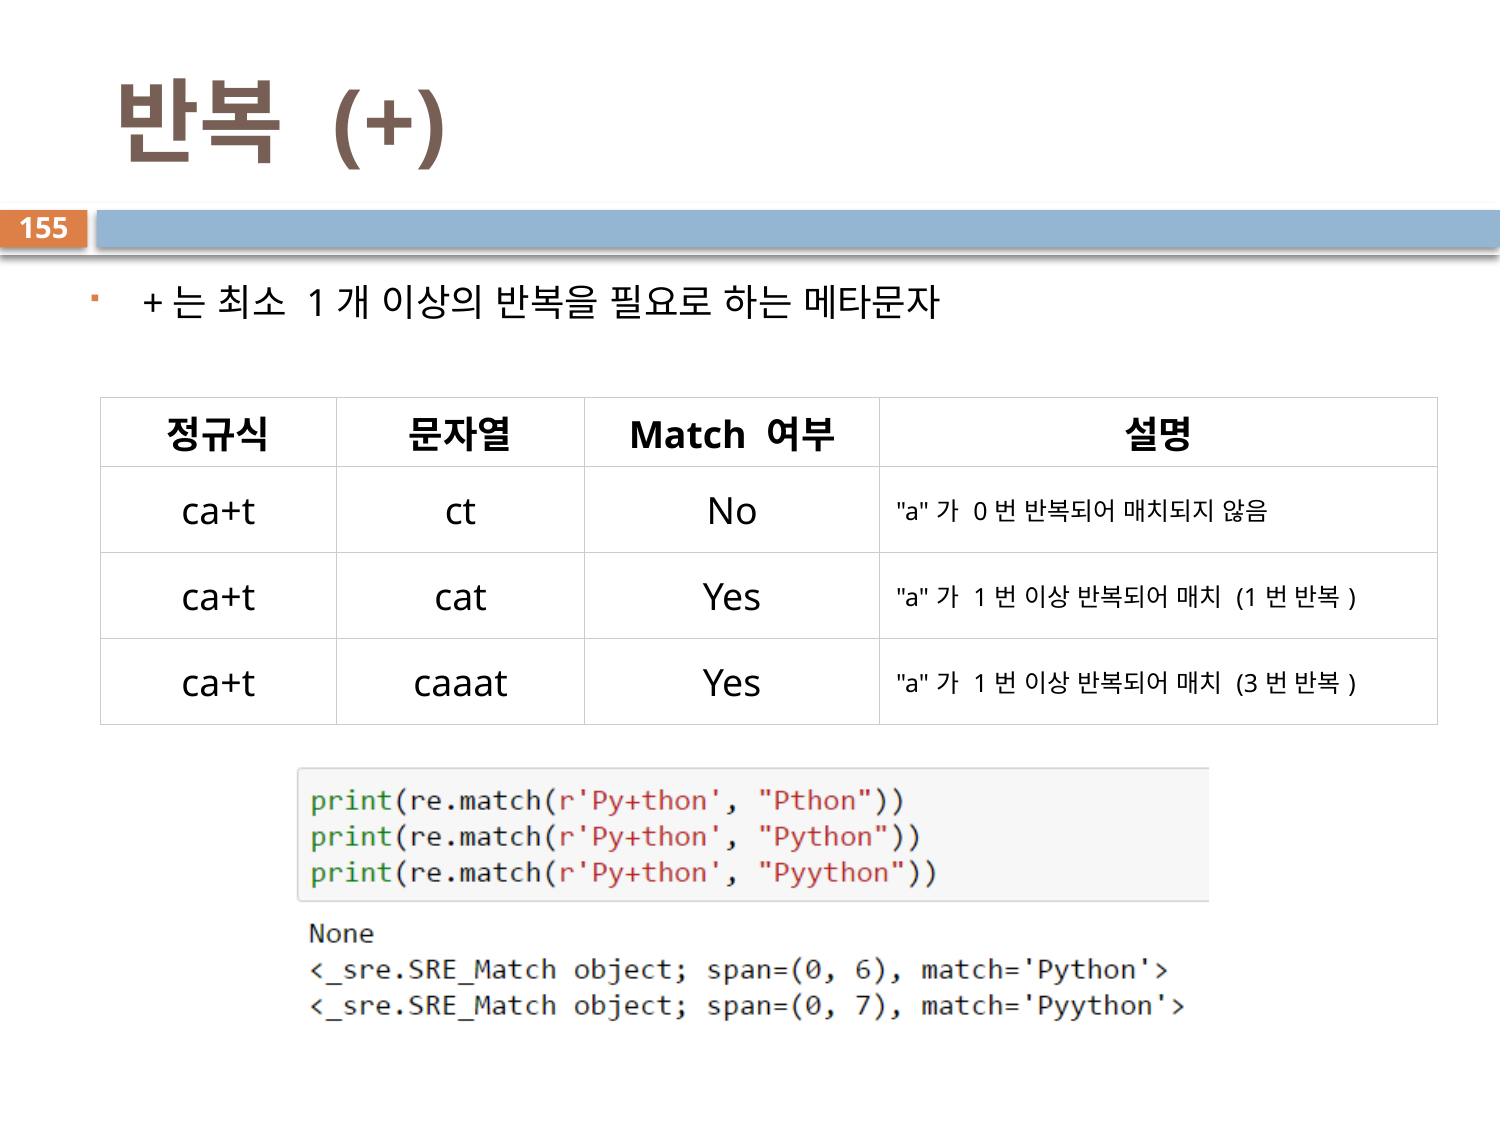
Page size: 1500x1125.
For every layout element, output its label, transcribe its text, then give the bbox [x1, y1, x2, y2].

table_cell "a"가 0번 반복되어 매치되지 않음 [880, 467, 1437, 552]
table_header 정규식 [101, 398, 336, 466]
title 반복 (+) [100, 37, 1438, 200]
table_header Match 여부 [585, 398, 879, 466]
table_cell No [585, 467, 879, 552]
table_cell caaat [337, 639, 584, 724]
slide_number 155 [0, 208, 88, 249]
list +는 최소 1개 이상의 반복을 필요로 하는 메타문자 [75, 262, 1425, 480]
table_cell Yes [585, 639, 879, 724]
table_cell ct [337, 467, 584, 552]
table_cell ca+t [101, 467, 336, 552]
table_header 문자열 [337, 398, 584, 466]
table_header 설명 [880, 398, 1437, 466]
table_cell "a"가 1번 이상 반복되어 매치 (1번 반복) [880, 553, 1437, 638]
picture [291, 762, 1209, 1044]
table_cell "a"가 1번 이상 반복되어 매치 (3번 반복) [880, 639, 1437, 724]
table_cell ca+t [101, 553, 336, 638]
table_cell ca+t [101, 639, 336, 724]
table_cell cat [337, 553, 584, 638]
table_cell Yes [585, 553, 879, 638]
